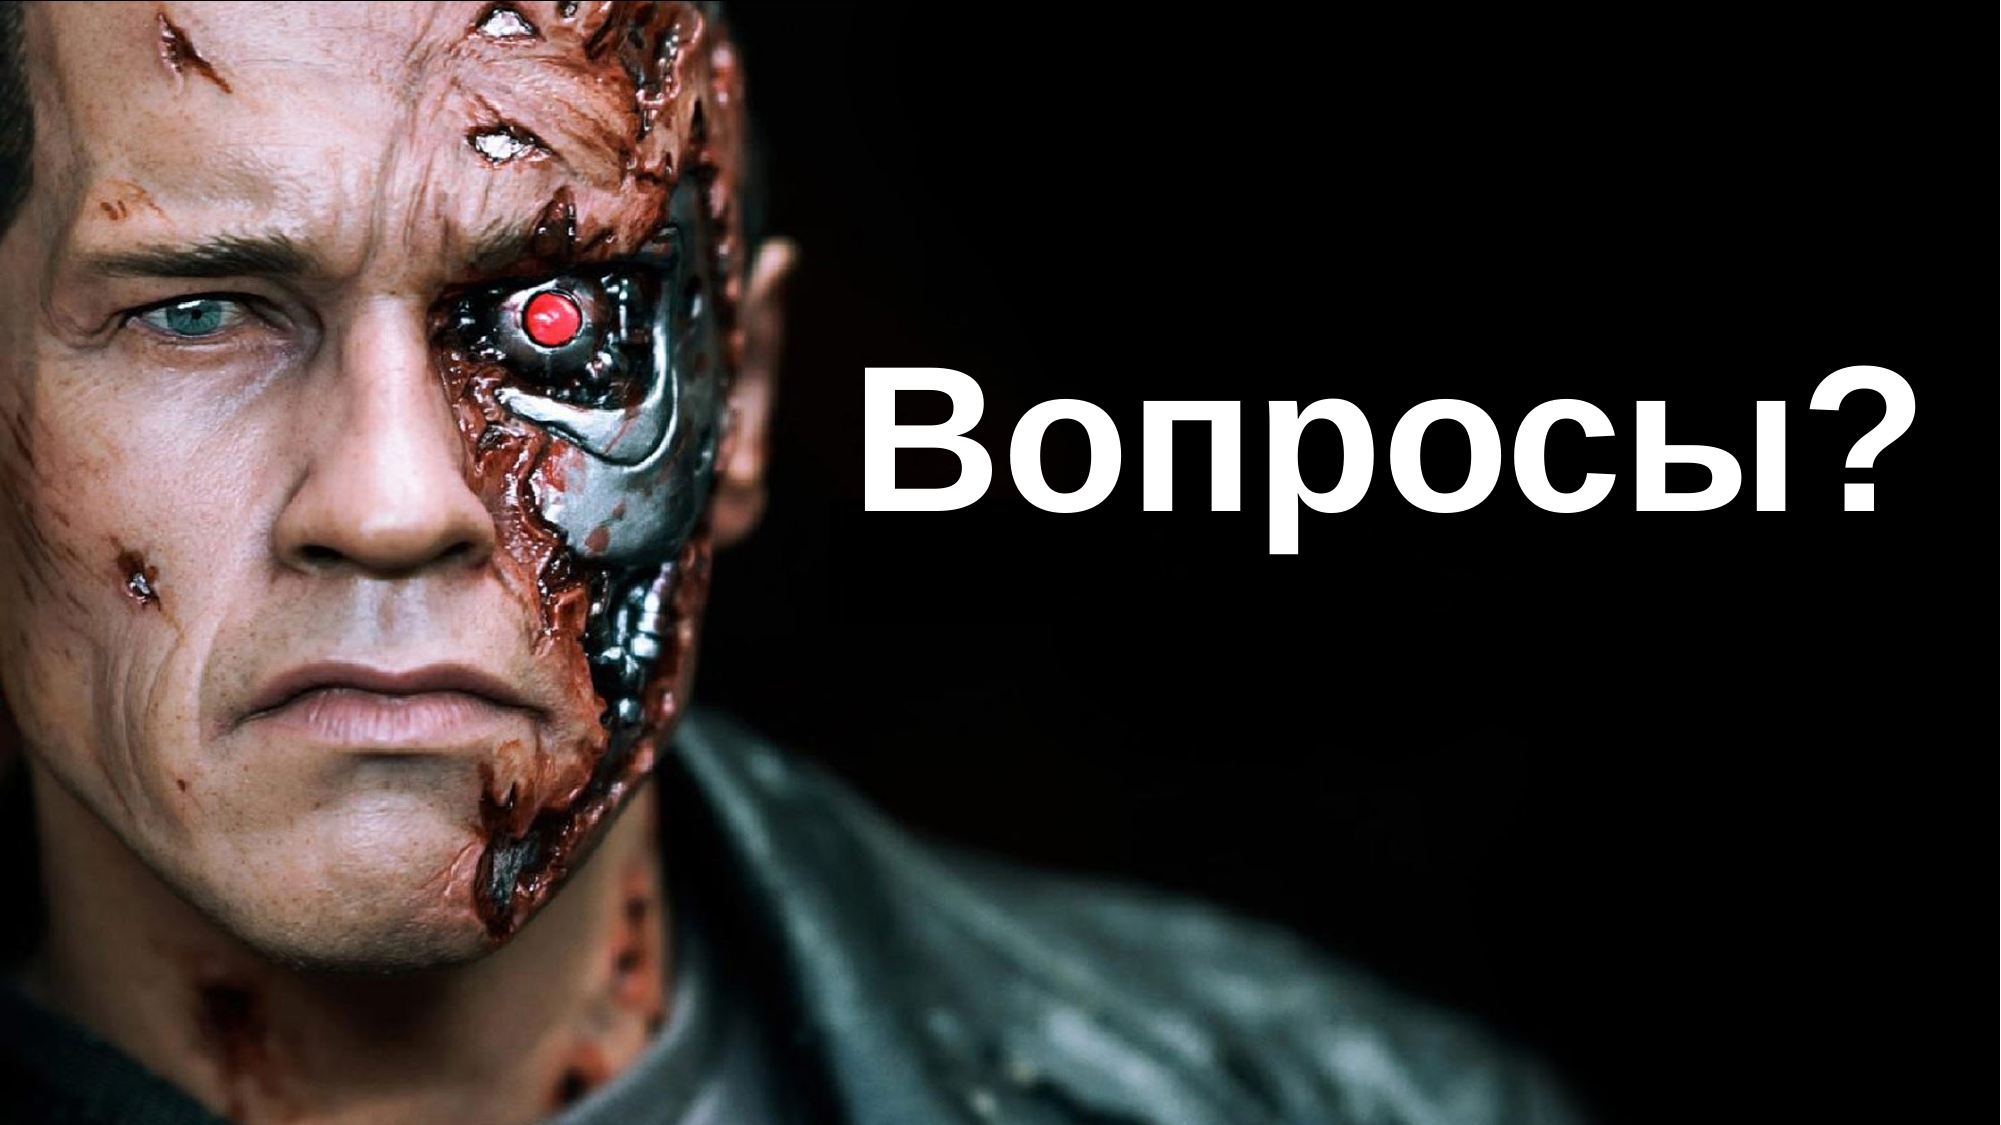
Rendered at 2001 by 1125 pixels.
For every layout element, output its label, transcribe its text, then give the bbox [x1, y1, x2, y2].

text_box Вопросы? [1715, 295, 2000, 561]
picture [0, 1, 1715, 1125]
